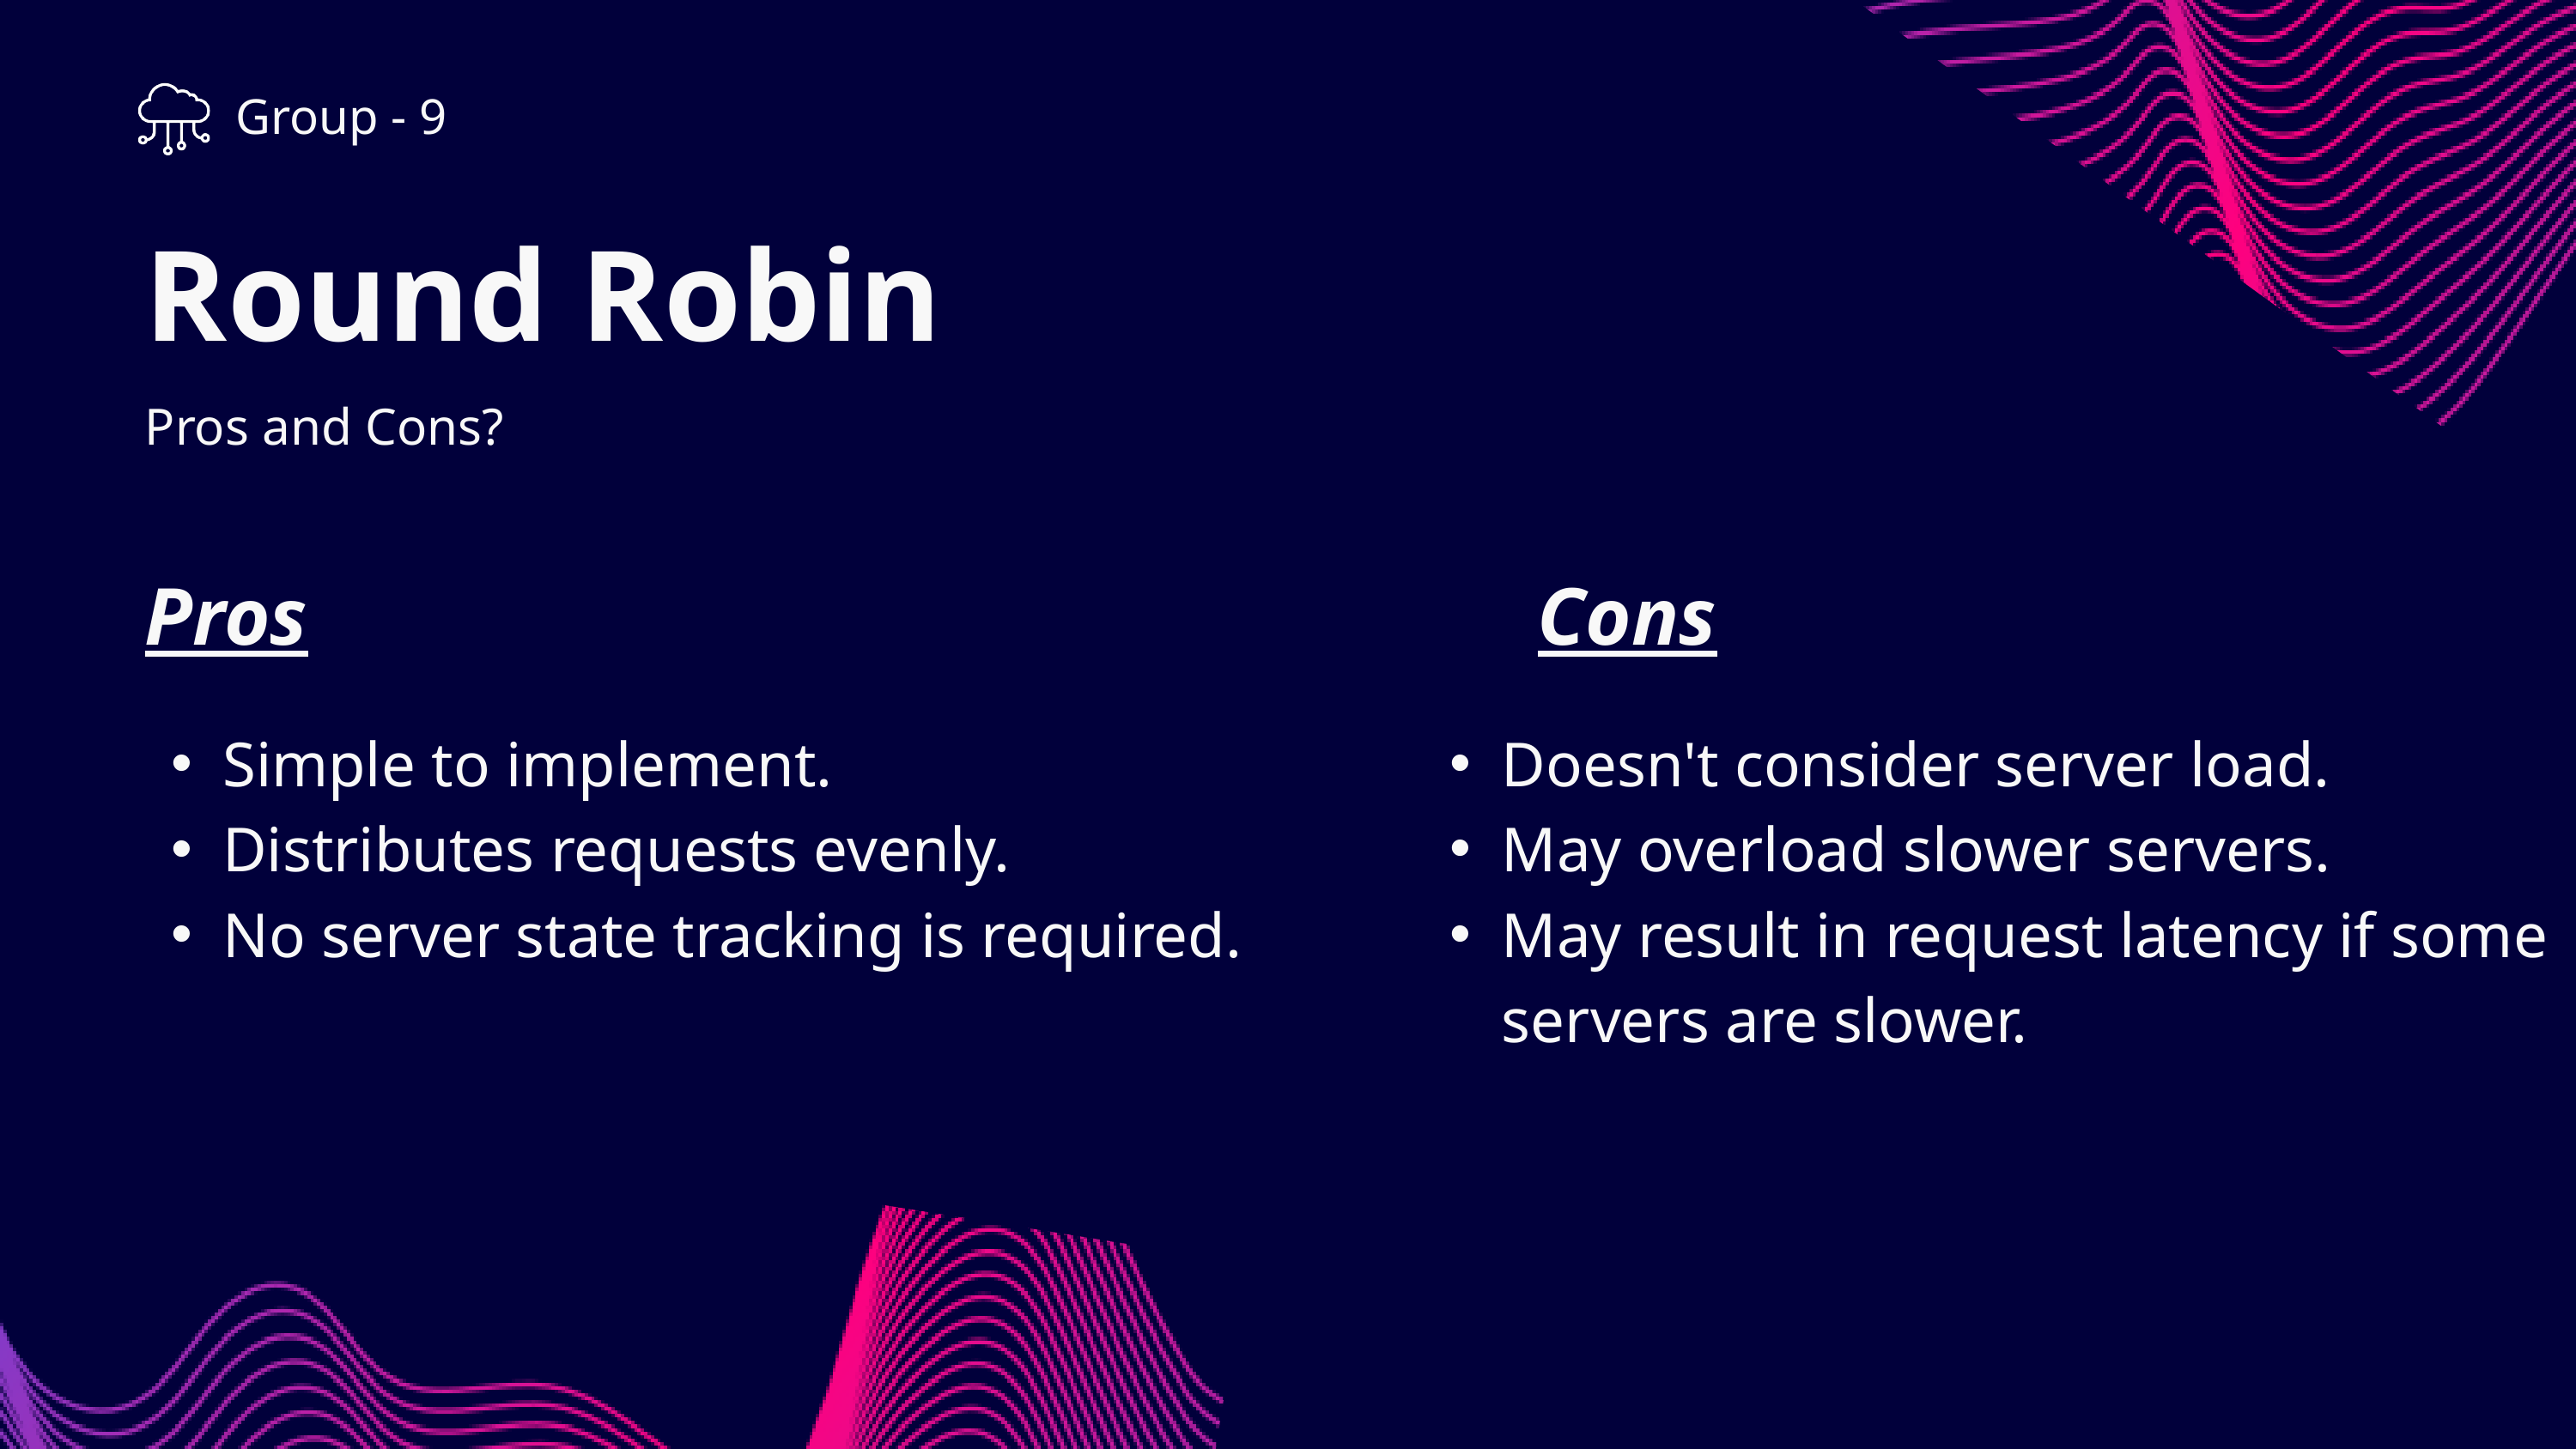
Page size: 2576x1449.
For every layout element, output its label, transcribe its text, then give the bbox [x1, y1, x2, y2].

text_box Pros [144, 566, 1014, 661]
text_box Round Robin [144, 215, 1014, 367]
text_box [137, 82, 693, 155]
text_box Simple to implement. Distributes requests evenly. No server state tracking is required. [118, 713, 1267, 970]
text_box [1854, 0, 2576, 523]
text_box [0, 1064, 1246, 1449]
text_box Cons [1537, 566, 2406, 661]
text_box Doesn't consider server load. May overload slower servers. May result in request latency if some servers are slower. [1398, 713, 2576, 1055]
text_box Pros and Cons? [144, 385, 827, 456]
